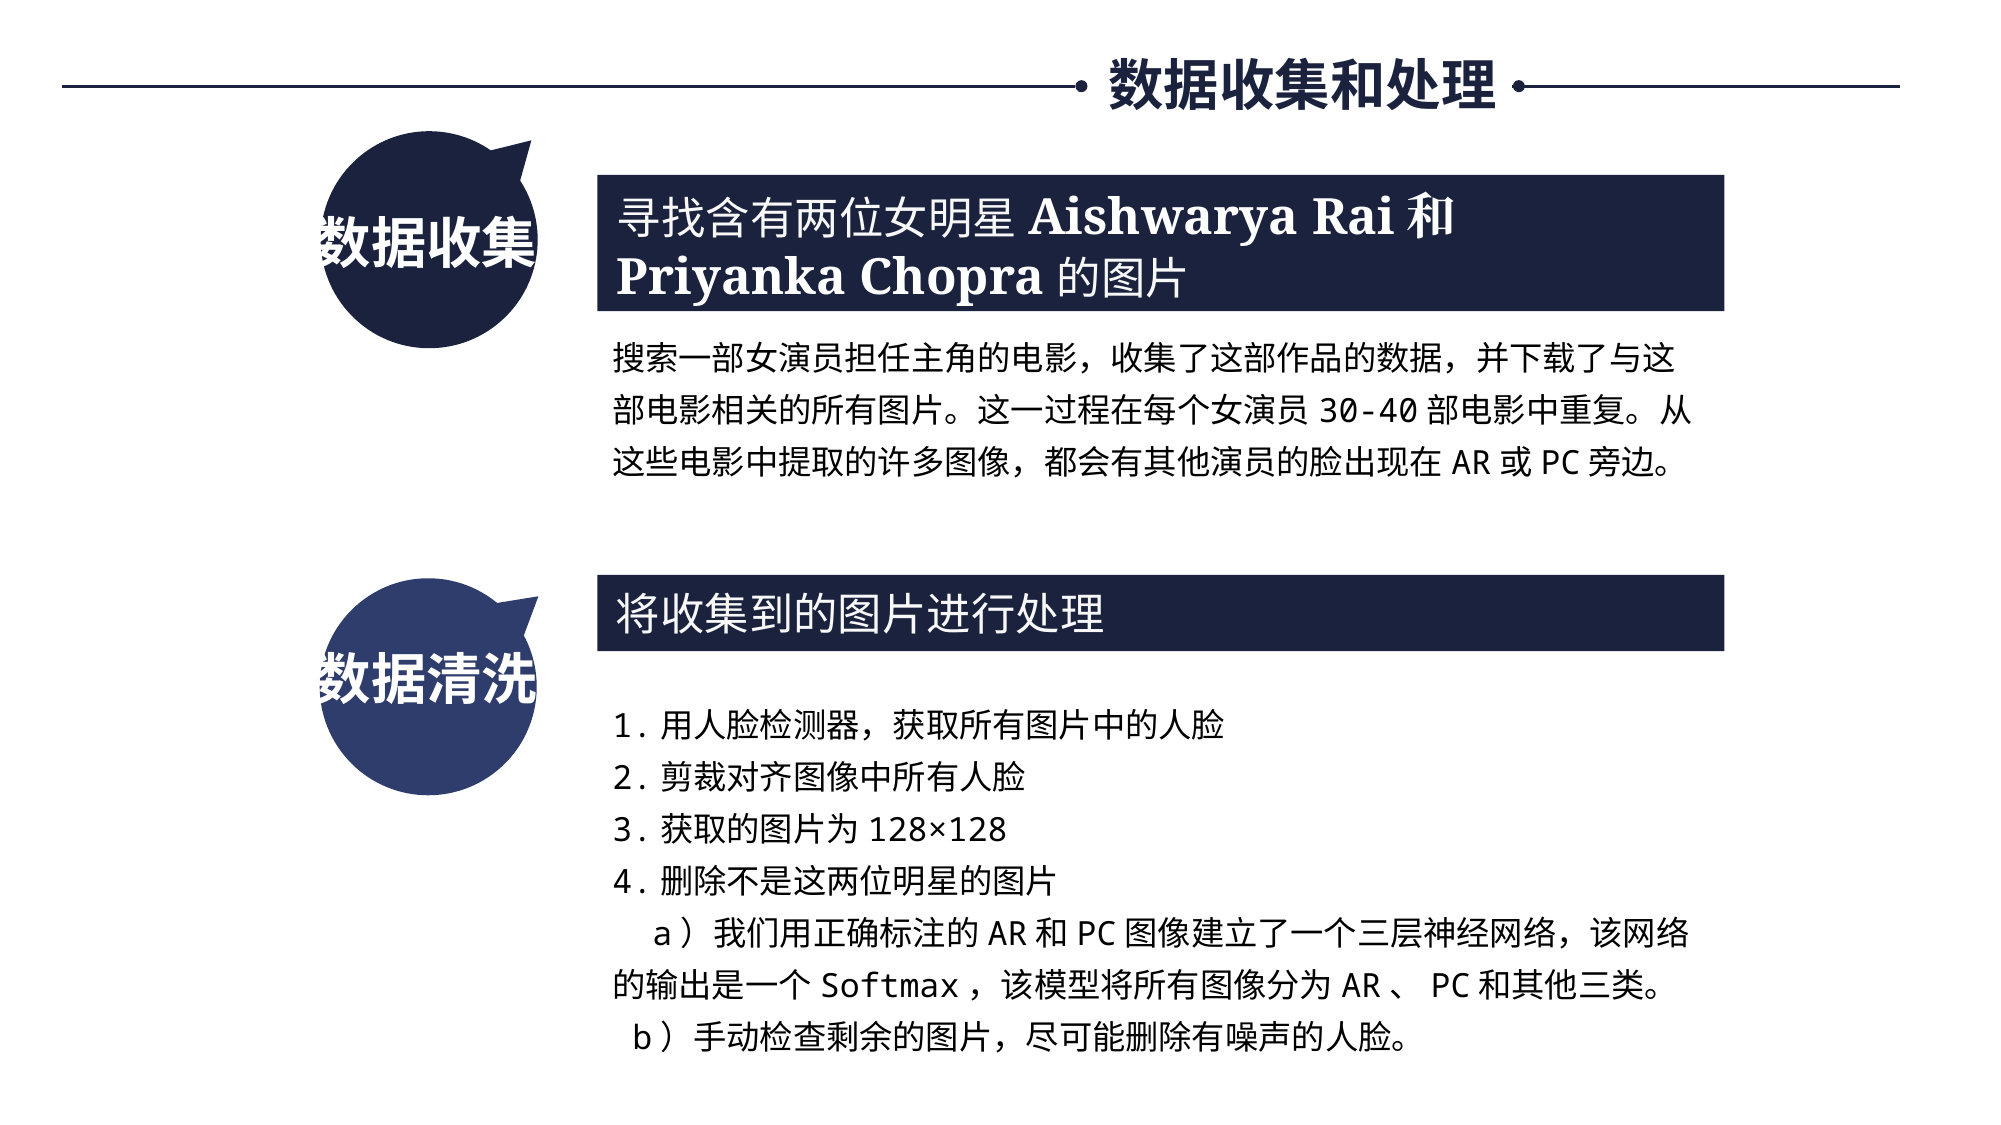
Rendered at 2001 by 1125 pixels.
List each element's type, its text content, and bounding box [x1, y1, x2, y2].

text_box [62, 79, 1088, 93]
text_box 1.用人脸检测器，获取所有图片中的人脸 2.剪裁对齐图像中所有人脸 3.获取的图片为128×128 4.删除不是这两位明星的图片 a）我们用正确标注的AR和PC图像建立了一个三层神经网络，该网络的输出是一个Softmax，该模型将所有图像分为AR、PC和其他三类。 b）手动检查剩余的图片，尽可能删除有噪声的人脸。 [597, 685, 1725, 1064]
text_box [320, 131, 538, 349]
text_box 数据收集和处理 [1093, 42, 1512, 124]
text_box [597, 574, 1725, 652]
text_box 搜索一部女演员担任主角的电影，收集了这部作品的数据，并下载了与这部电影相关的所有图片。这一过程在每个女演员30-40部电影中重复。从这些电影中提取的许多图像，都会有其他演员的脸出现在AR或PC旁边。 [597, 322, 1725, 489]
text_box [597, 174, 1725, 314]
text_box [319, 578, 539, 796]
text_box 数据清洗 [356, 637, 497, 719]
text_box 数据收集 [356, 200, 497, 282]
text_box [1512, 79, 1901, 93]
